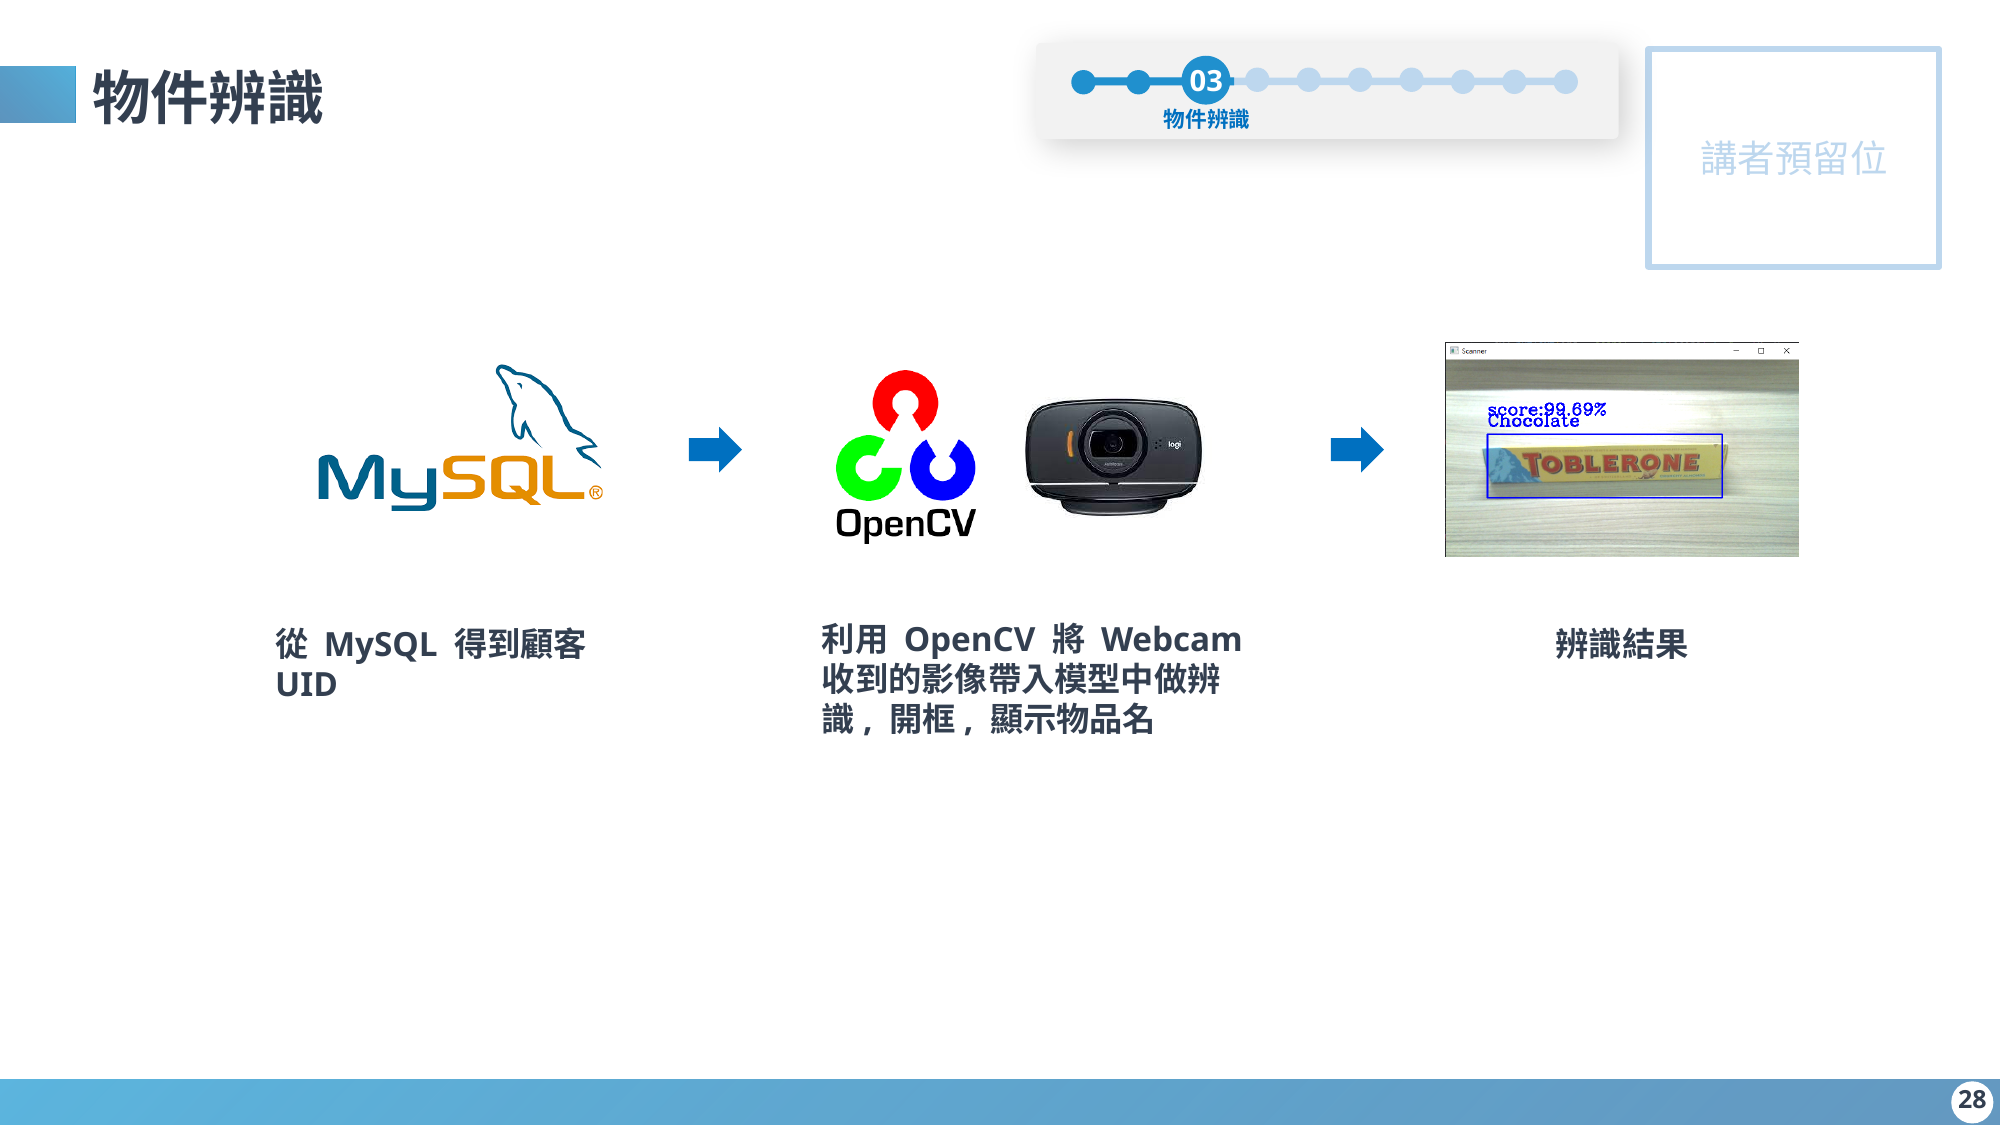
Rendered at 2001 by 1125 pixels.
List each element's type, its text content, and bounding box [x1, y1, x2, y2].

text_box [688, 426, 742, 473]
text_box 利用 OpenCV 將 Webcam 收到的影像帶入模型中做辨識, 開框, 顯示物品名 [806, 602, 1267, 753]
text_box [1035, 42, 1619, 145]
text_box 物件辨識 [77, 53, 957, 139]
text_box 辨識結果 [1480, 607, 1764, 678]
text_box [1330, 426, 1384, 473]
picture [1445, 342, 1799, 557]
picture [1011, 370, 1214, 544]
slide_number ‹#› [1551, 1070, 2000, 1125]
picture [318, 364, 603, 512]
picture [835, 370, 976, 544]
text_box 從 MySQL 得到顧客 UID [260, 607, 661, 718]
